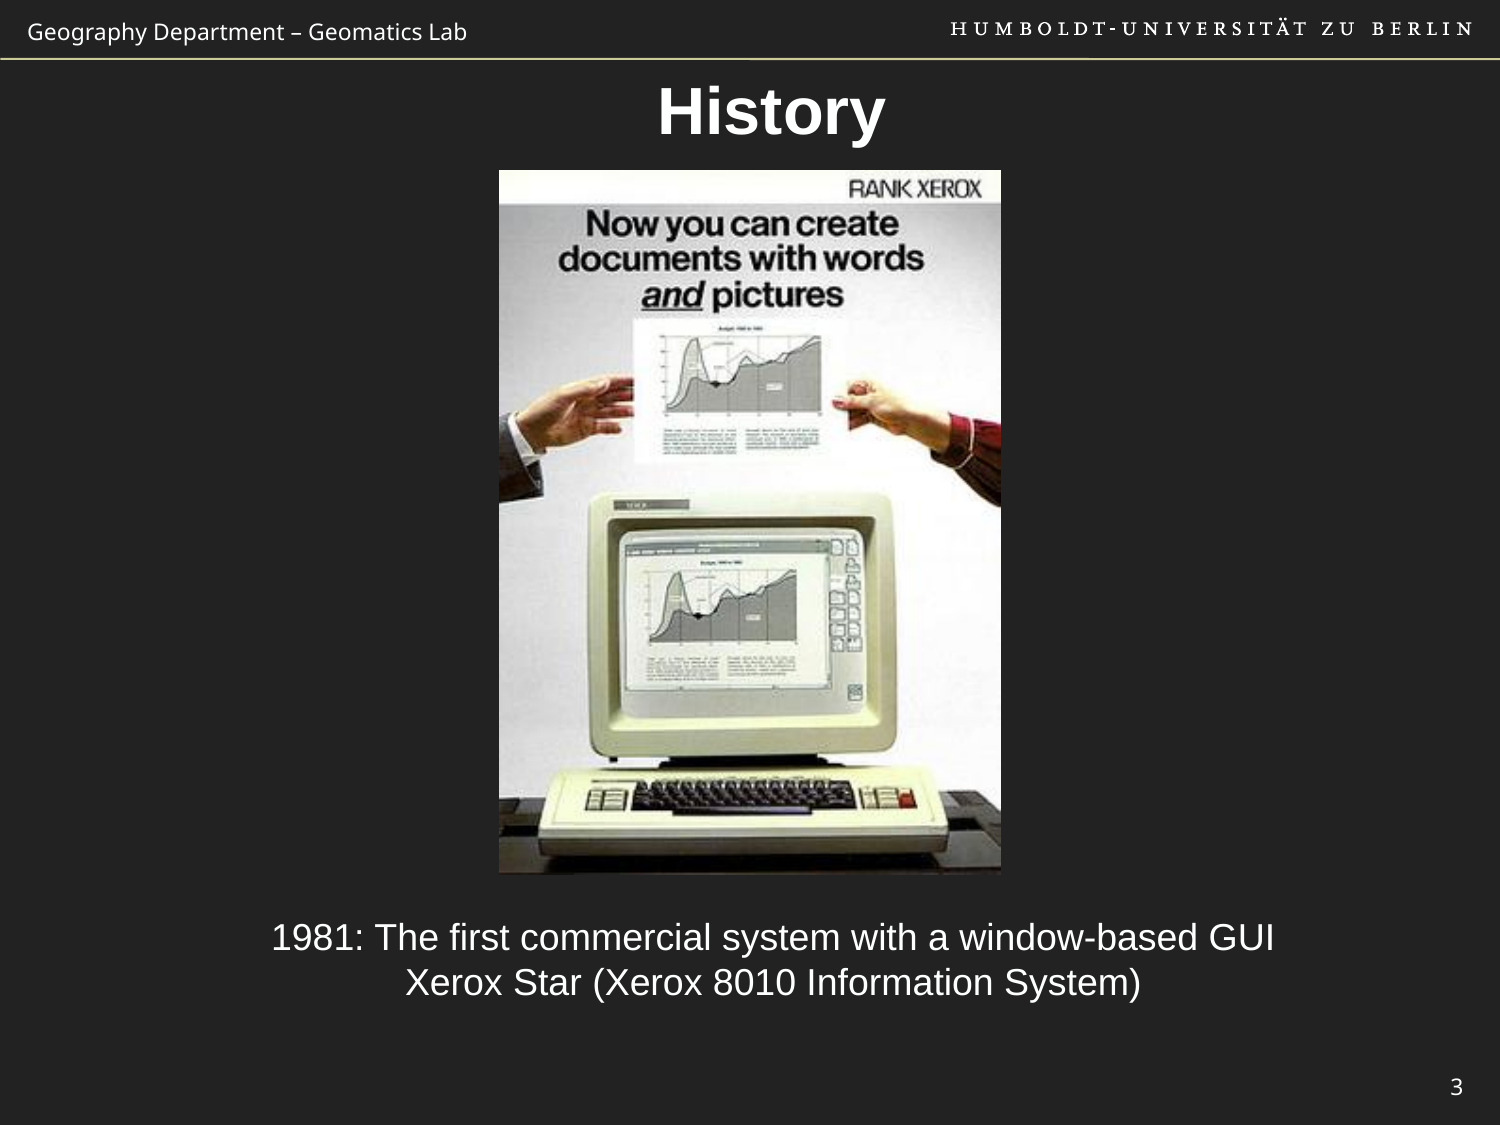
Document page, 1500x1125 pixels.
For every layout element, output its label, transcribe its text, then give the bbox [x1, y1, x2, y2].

title History [0, 60, 1500, 138]
text_box 1981: The first commercial system with a window-based GUI Xerox Star (Xerox 8010 Information System) [194, 905, 1353, 1010]
picture [499, 169, 1001, 876]
